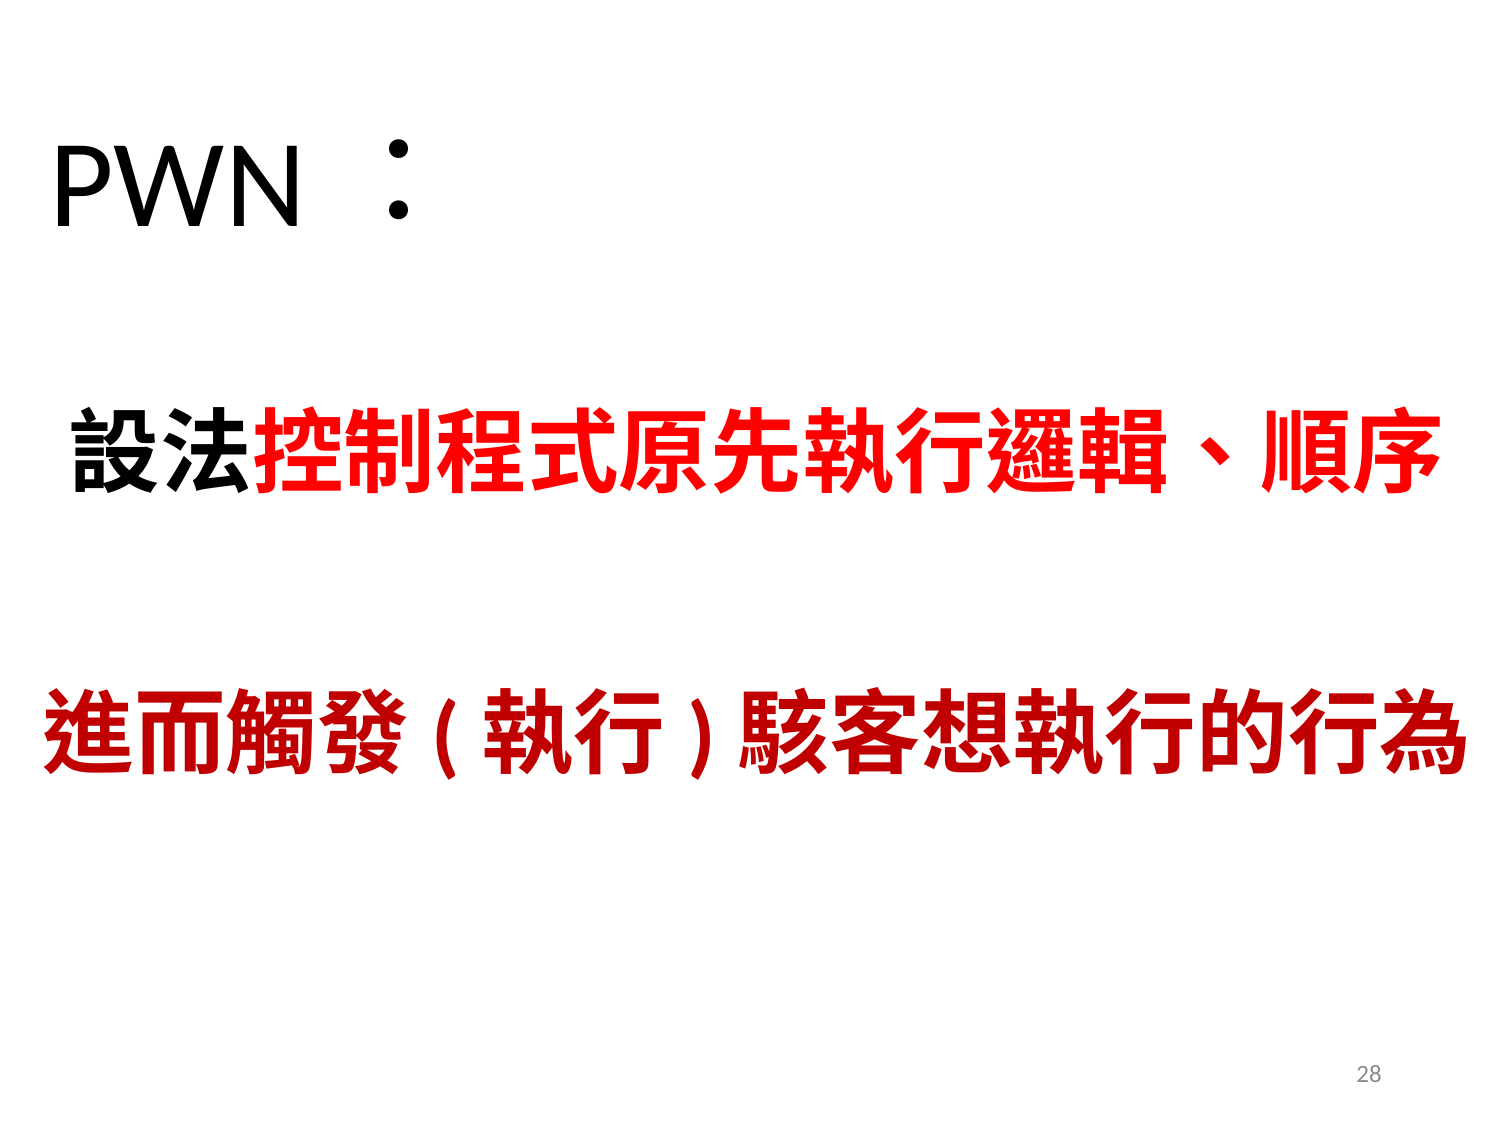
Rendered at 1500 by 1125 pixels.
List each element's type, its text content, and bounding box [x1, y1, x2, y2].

text_box 設法控制程式原先執行邏輯、順序 [54, 385, 1461, 511]
slide_number 28 [1059, 1042, 1397, 1103]
text_box 進而觸發(執行)駭客想執行的行為 [27, 667, 1487, 792]
text_box PWN： [34, 94, 476, 260]
